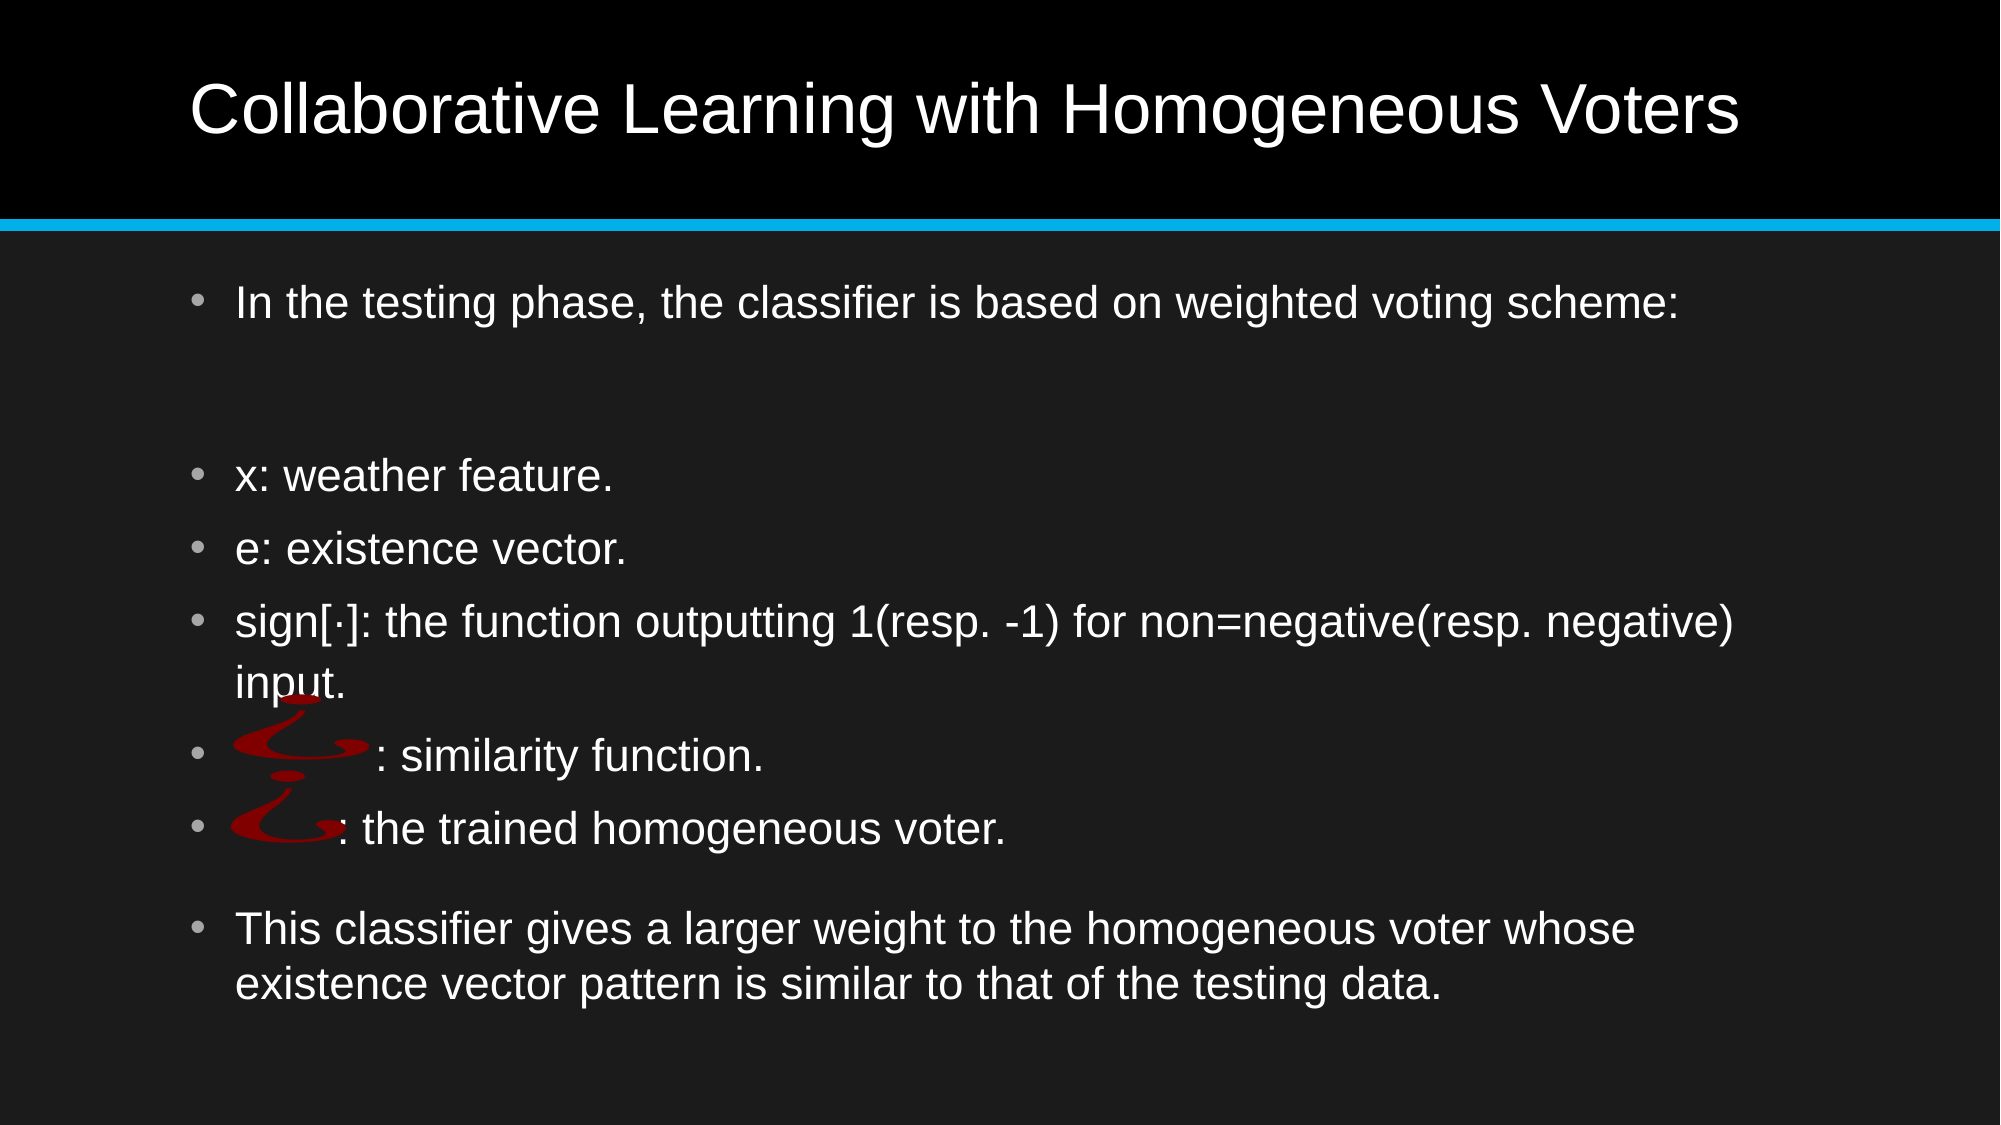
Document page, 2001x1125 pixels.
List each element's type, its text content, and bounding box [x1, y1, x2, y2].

list In the testing phase, the classifier is based on weighted voting scheme: x: weather feature. e: existence vector. sign[·]: the function outputting 1(resp. -1) for non=negative(resp. negative) input. : similarity function. : the trained homogeneous voter. This classifier gives a larger weight to the homogeneous voter whose existence vector pattern is similar to that of the testing data. [174, 264, 1825, 1079]
title Collaborative Learning with Homogeneous Voters [174, 20, 1825, 201]
